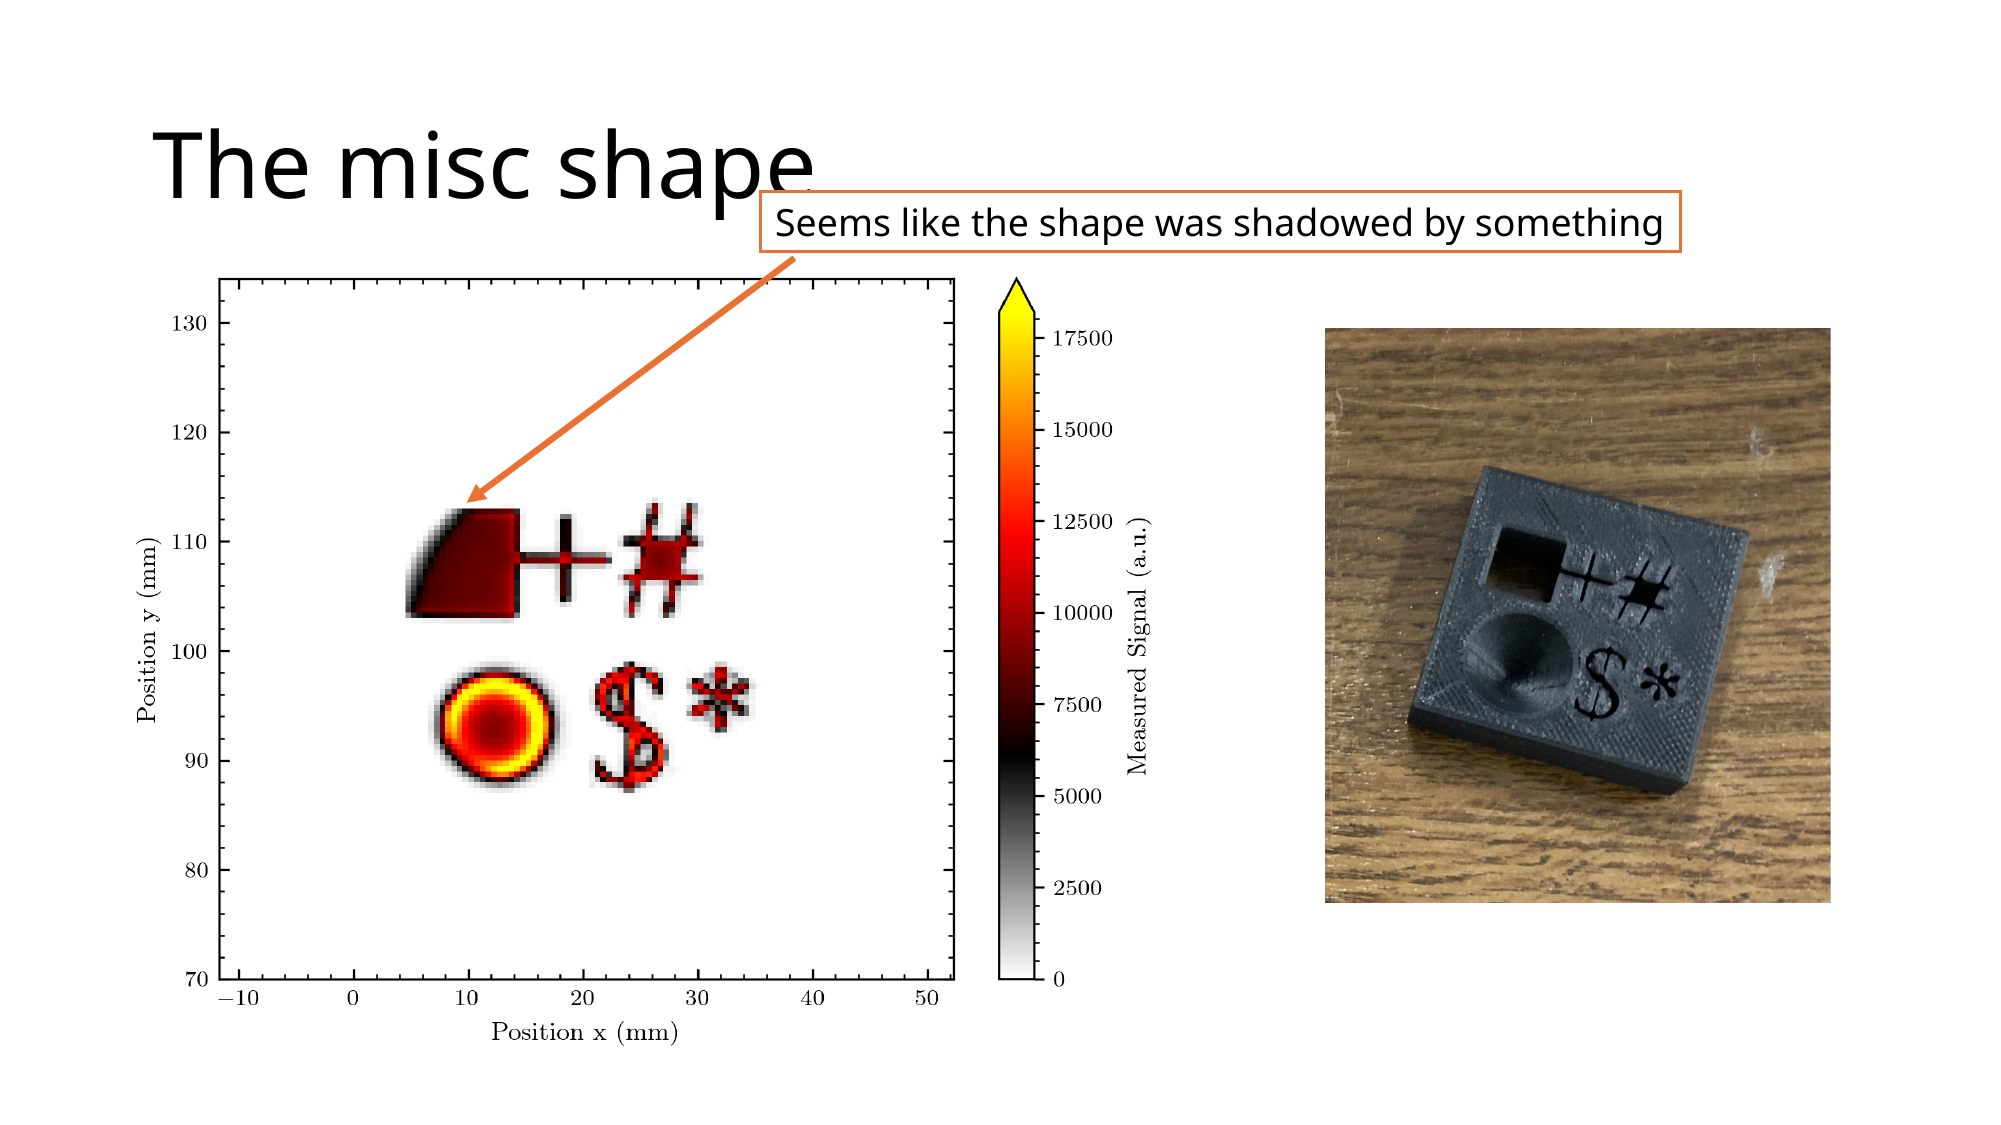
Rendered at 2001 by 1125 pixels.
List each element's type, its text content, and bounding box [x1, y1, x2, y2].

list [1324, 328, 1832, 904]
picture [115, 257, 1171, 1066]
text_box Seems like the shape was shadowed by something [759, 190, 1682, 253]
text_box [466, 257, 795, 504]
title The misc shape [137, 59, 1863, 278]
